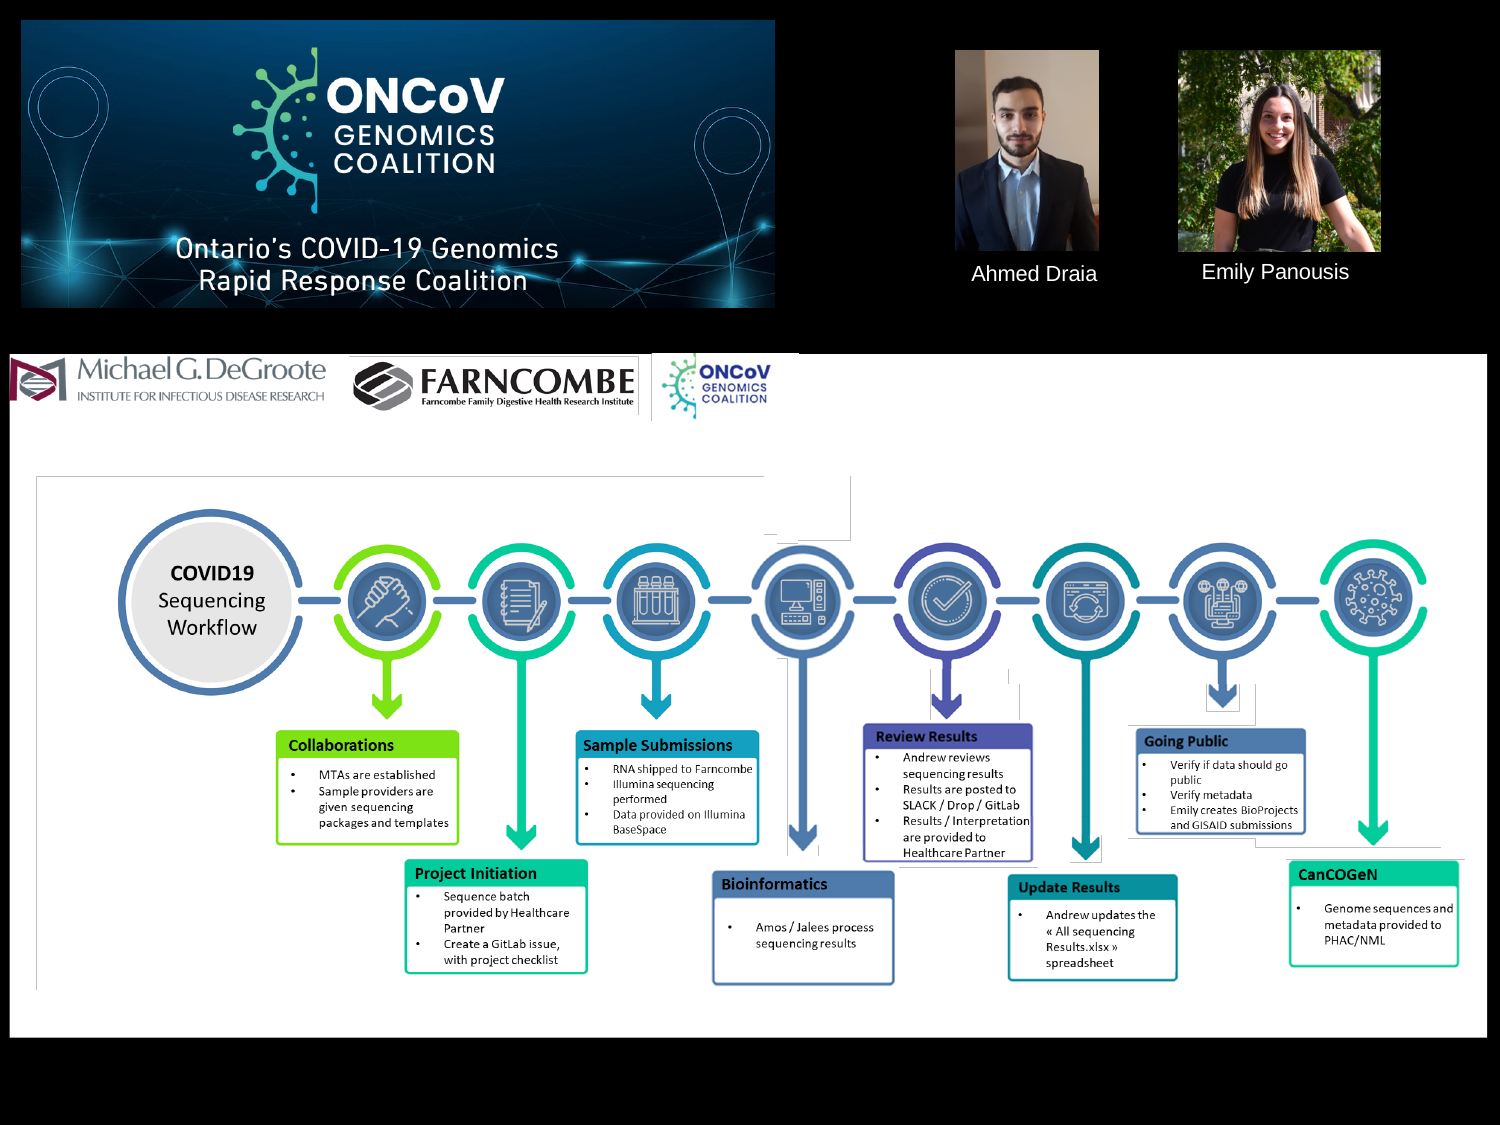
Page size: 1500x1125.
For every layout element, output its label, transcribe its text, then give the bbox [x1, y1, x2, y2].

text_box Emily Panousis [1098, 250, 1453, 289]
text_box [7, 352, 1489, 1040]
picture [955, 49, 1100, 251]
text_box Ahmed Draia [857, 251, 1212, 290]
picture [21, 19, 776, 308]
picture [9, 353, 1466, 1016]
picture [1178, 49, 1381, 253]
